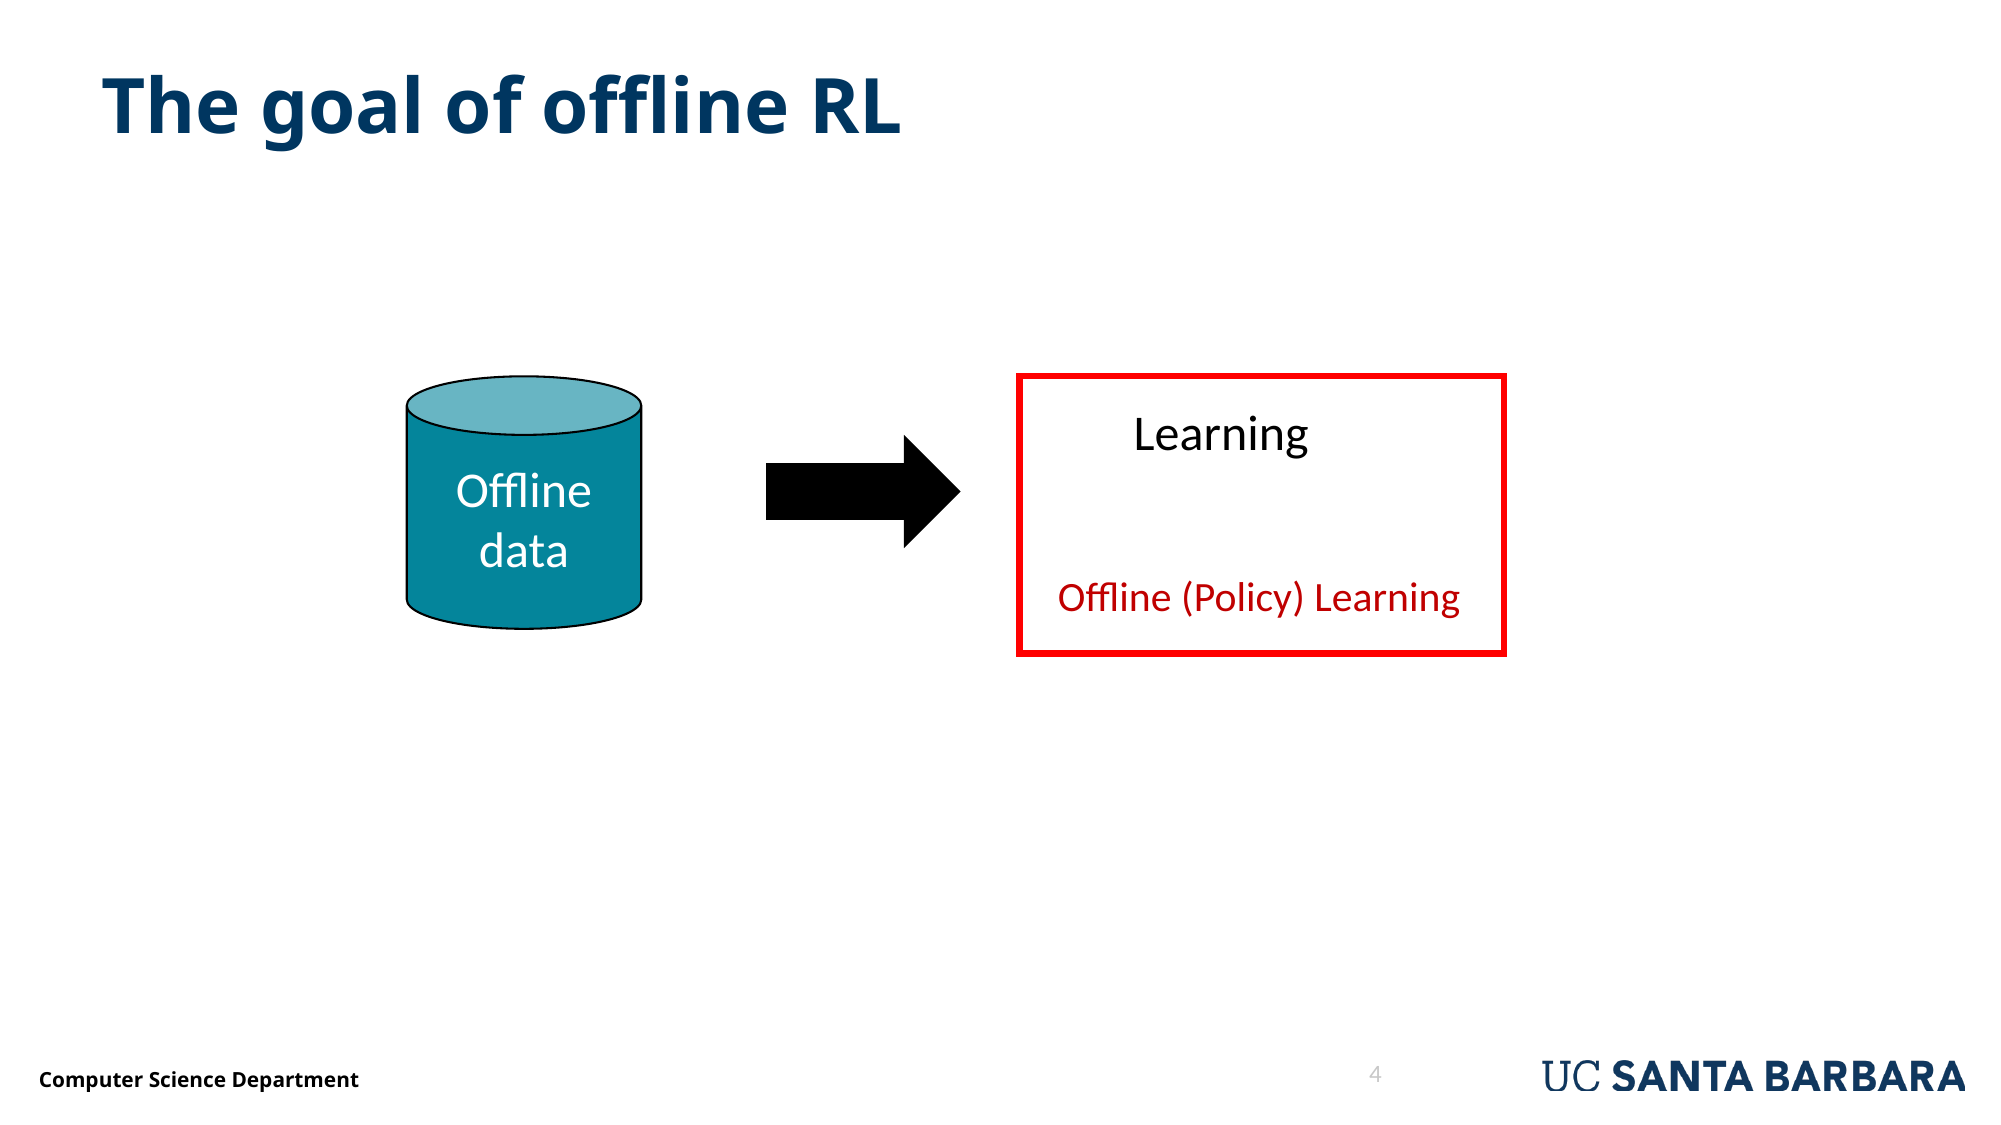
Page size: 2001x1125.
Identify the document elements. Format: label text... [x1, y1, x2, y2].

text_box Offline data [405, 375, 643, 630]
slide_number 4 [1059, 1042, 1397, 1103]
text_box [1018, 375, 1505, 654]
title The goal of offline RL [86, 59, 1914, 158]
text_box [764, 432, 963, 551]
